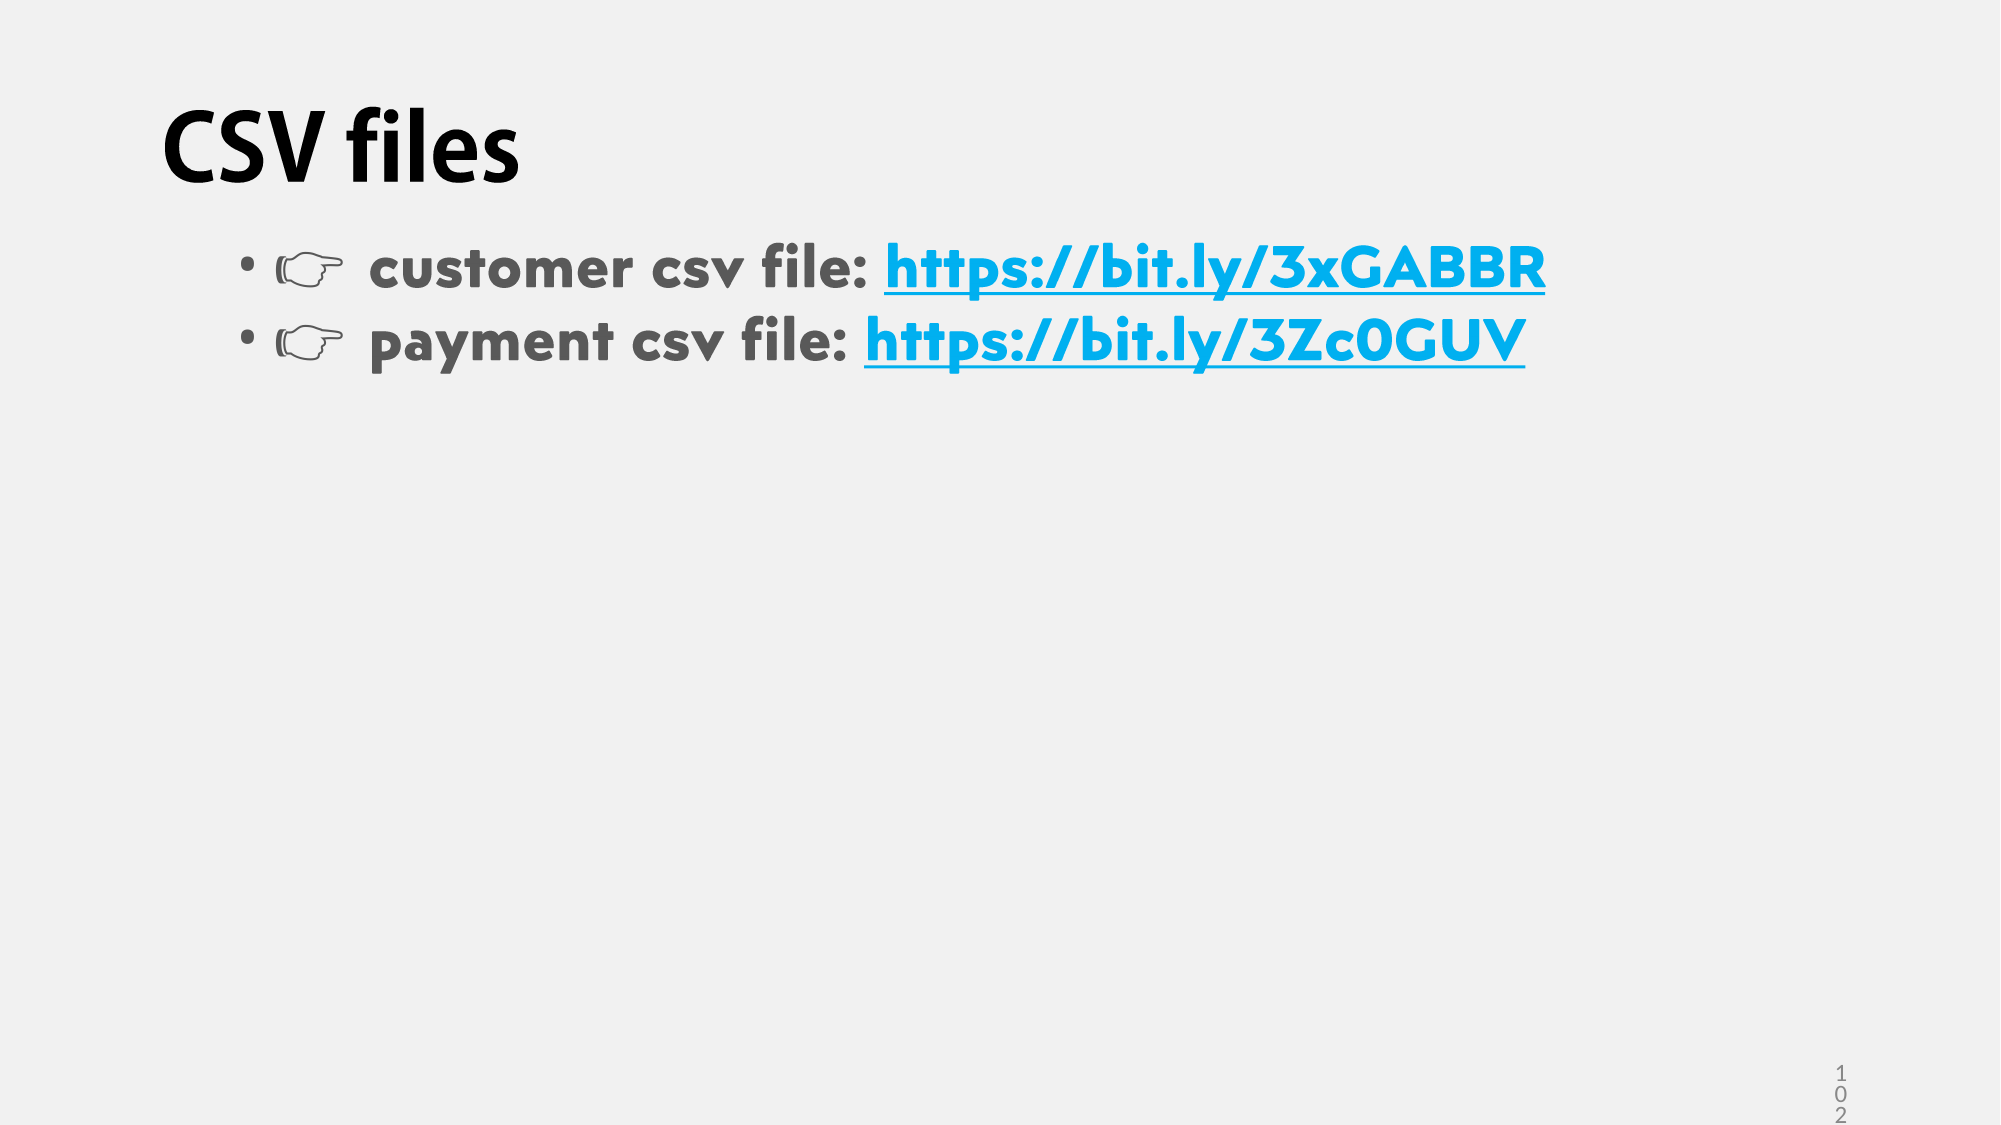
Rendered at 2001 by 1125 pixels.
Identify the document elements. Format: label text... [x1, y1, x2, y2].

picture [161, 92, 561, 209]
slide_number 102 [1802, 1060, 1856, 1090]
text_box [368, 222, 1576, 377]
text_box 👉 👉 [234, 225, 357, 372]
